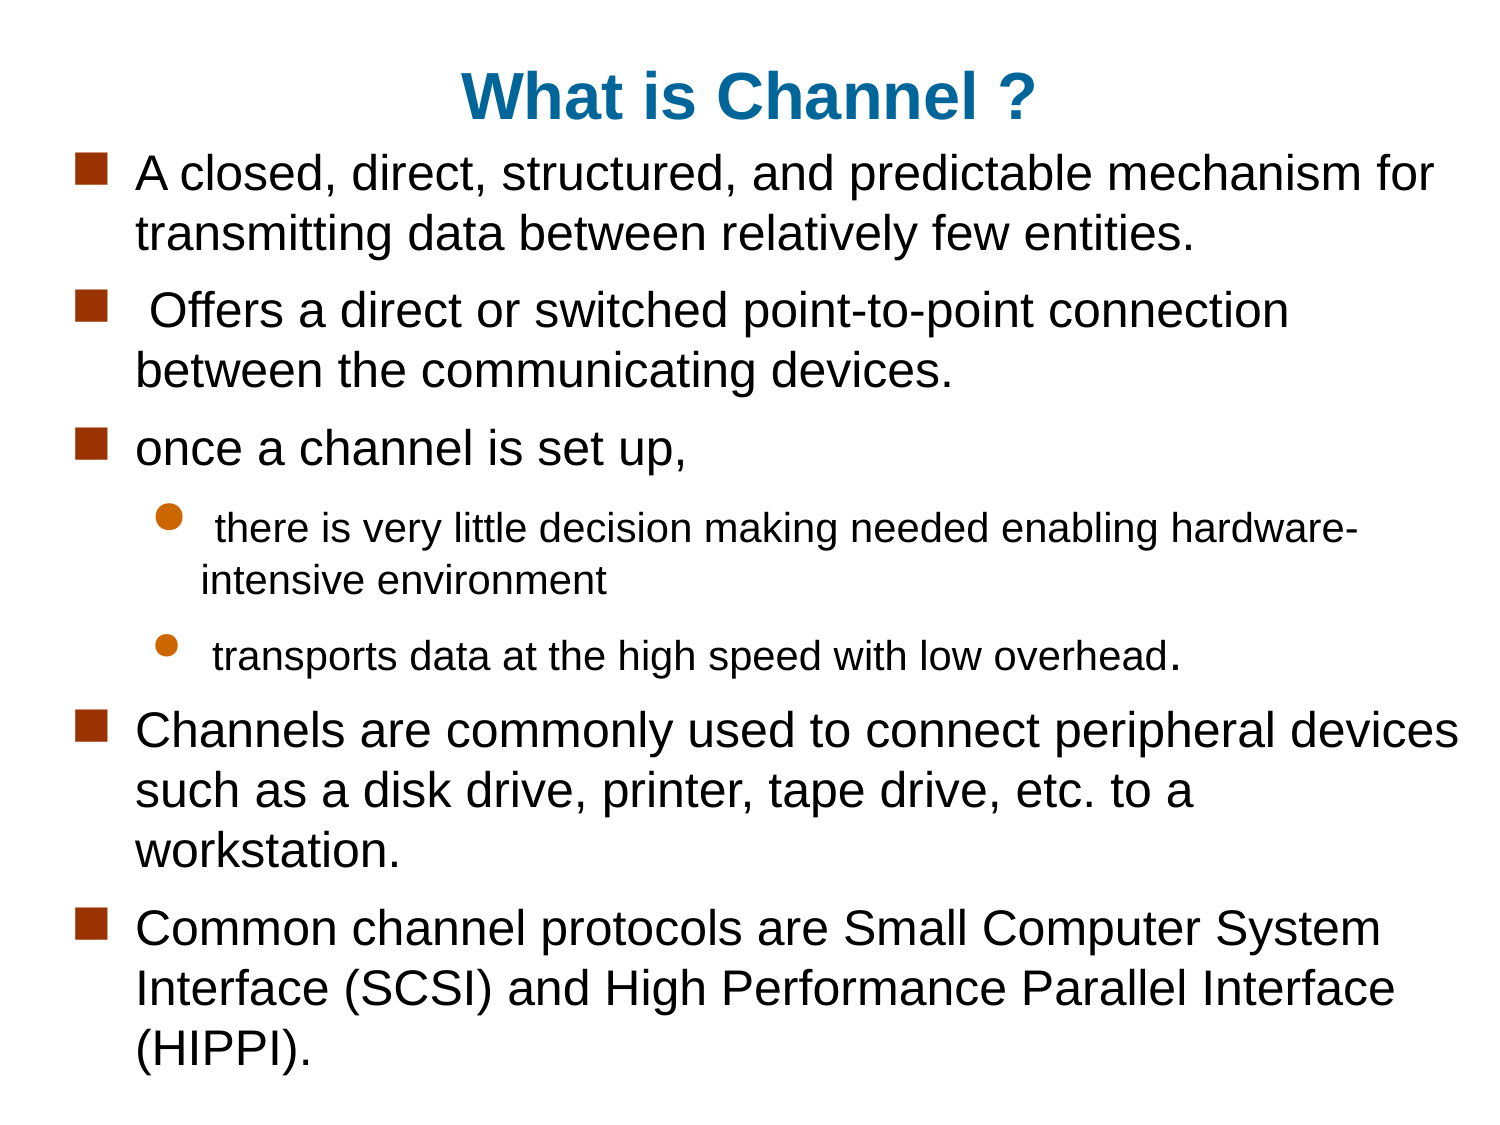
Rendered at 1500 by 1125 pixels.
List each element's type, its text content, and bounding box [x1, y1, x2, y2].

list A closed, direct, structured, and predictable mechanism for transmitting data between relatively few entities. Offers a direct or switched point-to-point connection between the communicating devices. once a channel is set up, there is very little decision making needed enabling hardware-intensive environment transports data at the high speed with low overhead. Channels are commonly used to connect peripheral devices such as a disk drive, printer, tape drive, etc. to a workstation. Common channel protocols are Small Computer System Interface (SCSI) and High Performance Parallel Interface (HIPPI). [63, 132, 1483, 1080]
title What is Channel ? [74, 45, 1426, 132]
